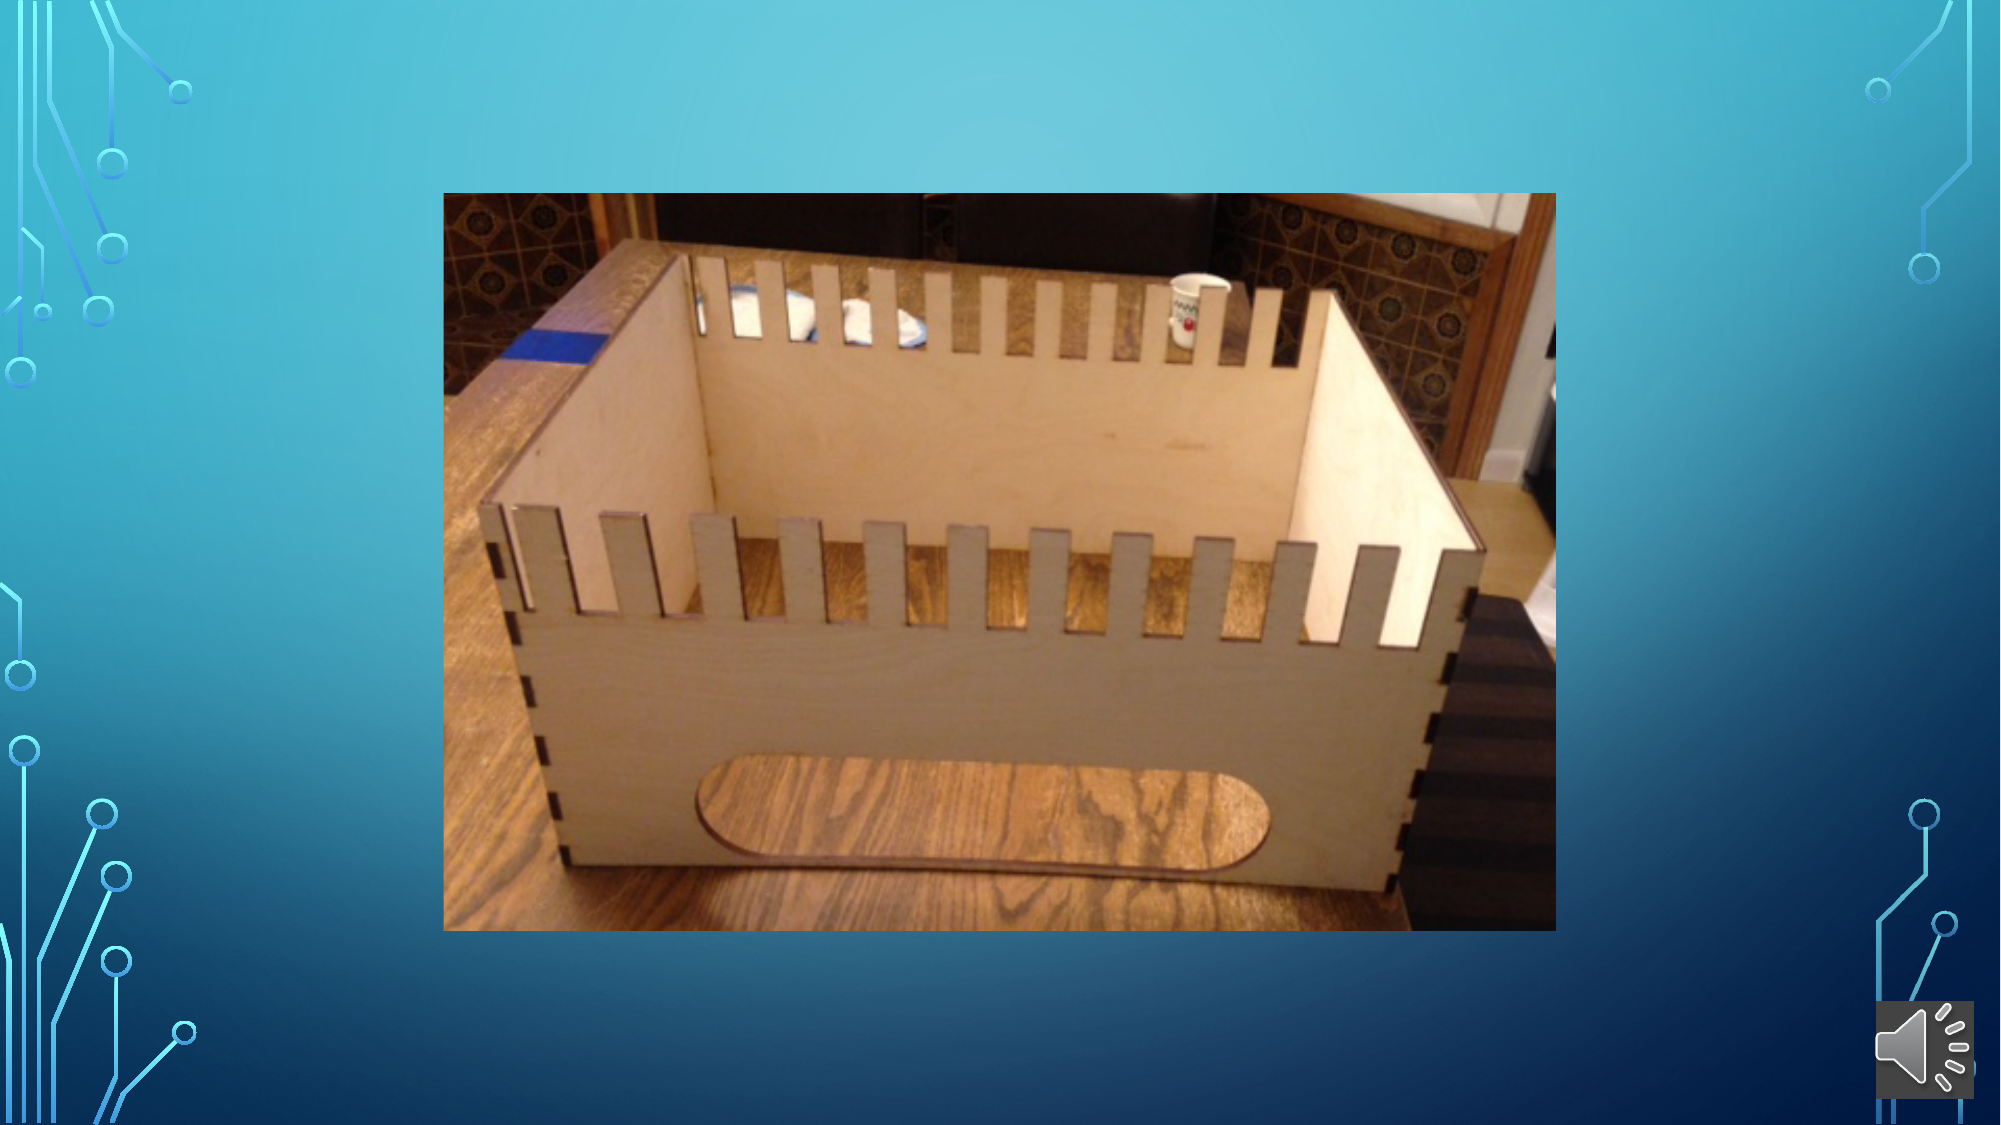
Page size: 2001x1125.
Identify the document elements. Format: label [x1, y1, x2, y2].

picture [1874, 999, 1976, 1101]
text_box [443, 193, 1557, 932]
